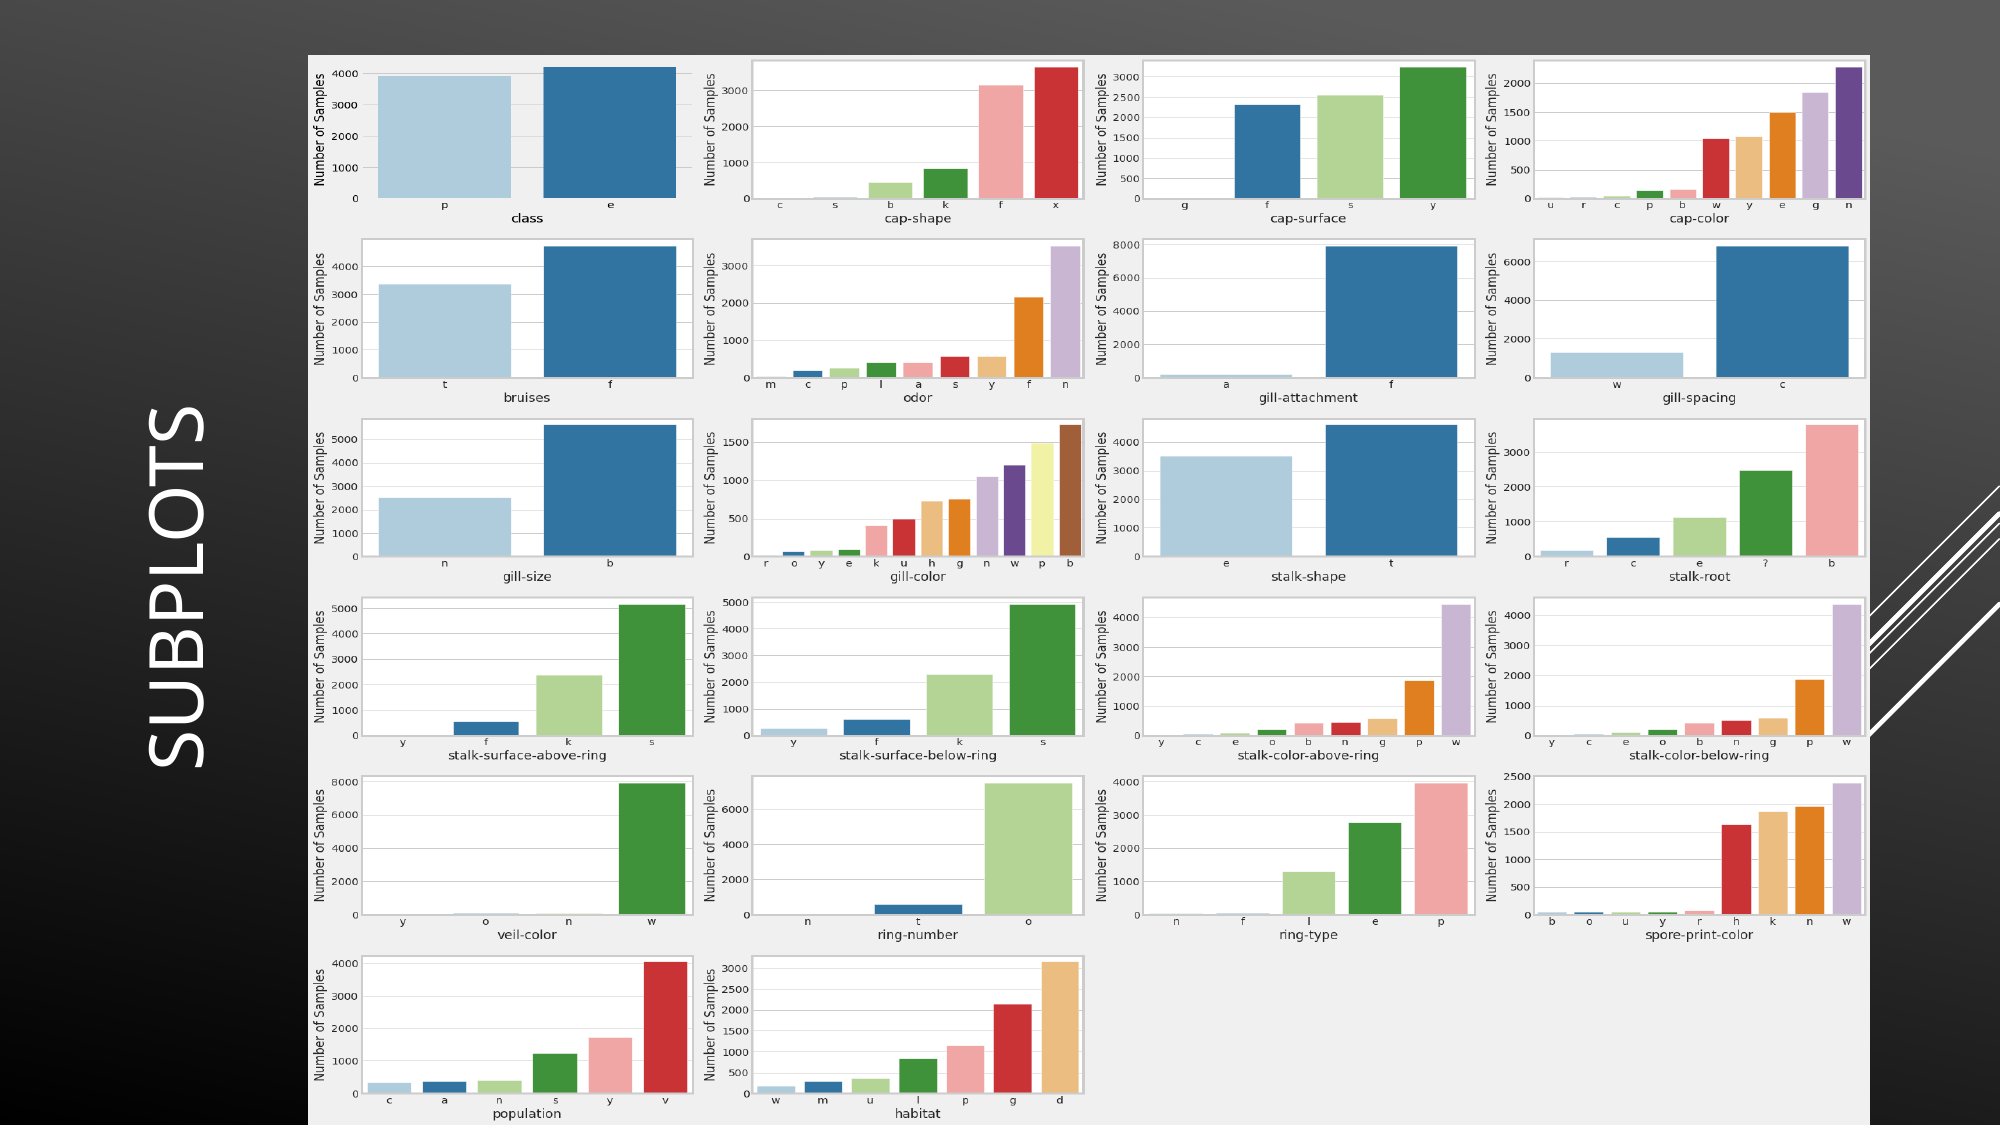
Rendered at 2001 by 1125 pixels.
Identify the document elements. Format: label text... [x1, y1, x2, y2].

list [308, 55, 1870, 1125]
title SUBPLOTS [49, 340, 297, 835]
